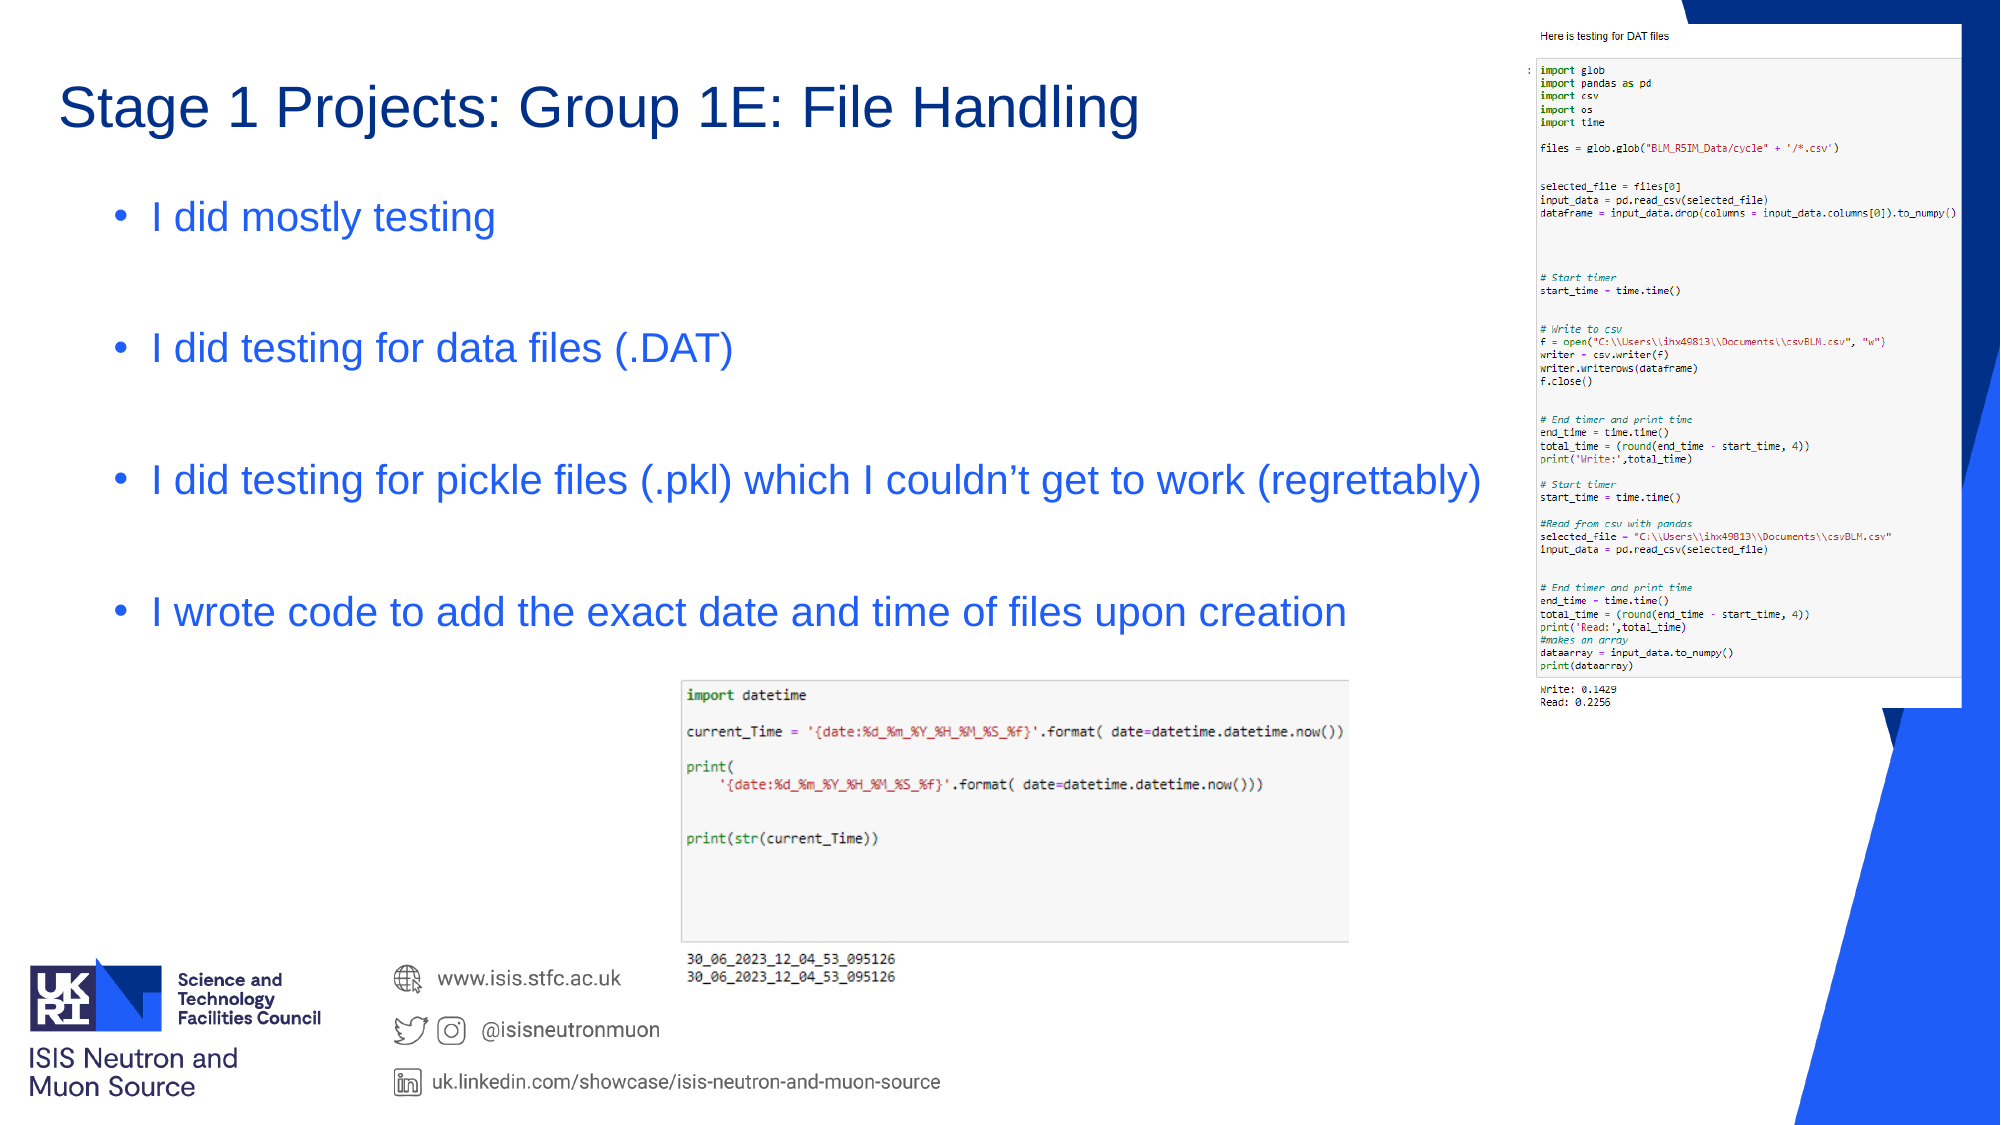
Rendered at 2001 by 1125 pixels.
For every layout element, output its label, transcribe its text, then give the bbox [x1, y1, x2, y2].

picture [0, 0, 2000, 1125]
text_box I did mostly testing I did testing for data files (.DAT) I did testing for pickle files (.pkl) which I couldn’t get to work (regrettably) I wrote code to add the exact date and time of files upon creation [98, 187, 1782, 902]
text_box Stage 1 Projects: Group 1E: File Handling [43, 70, 1528, 165]
